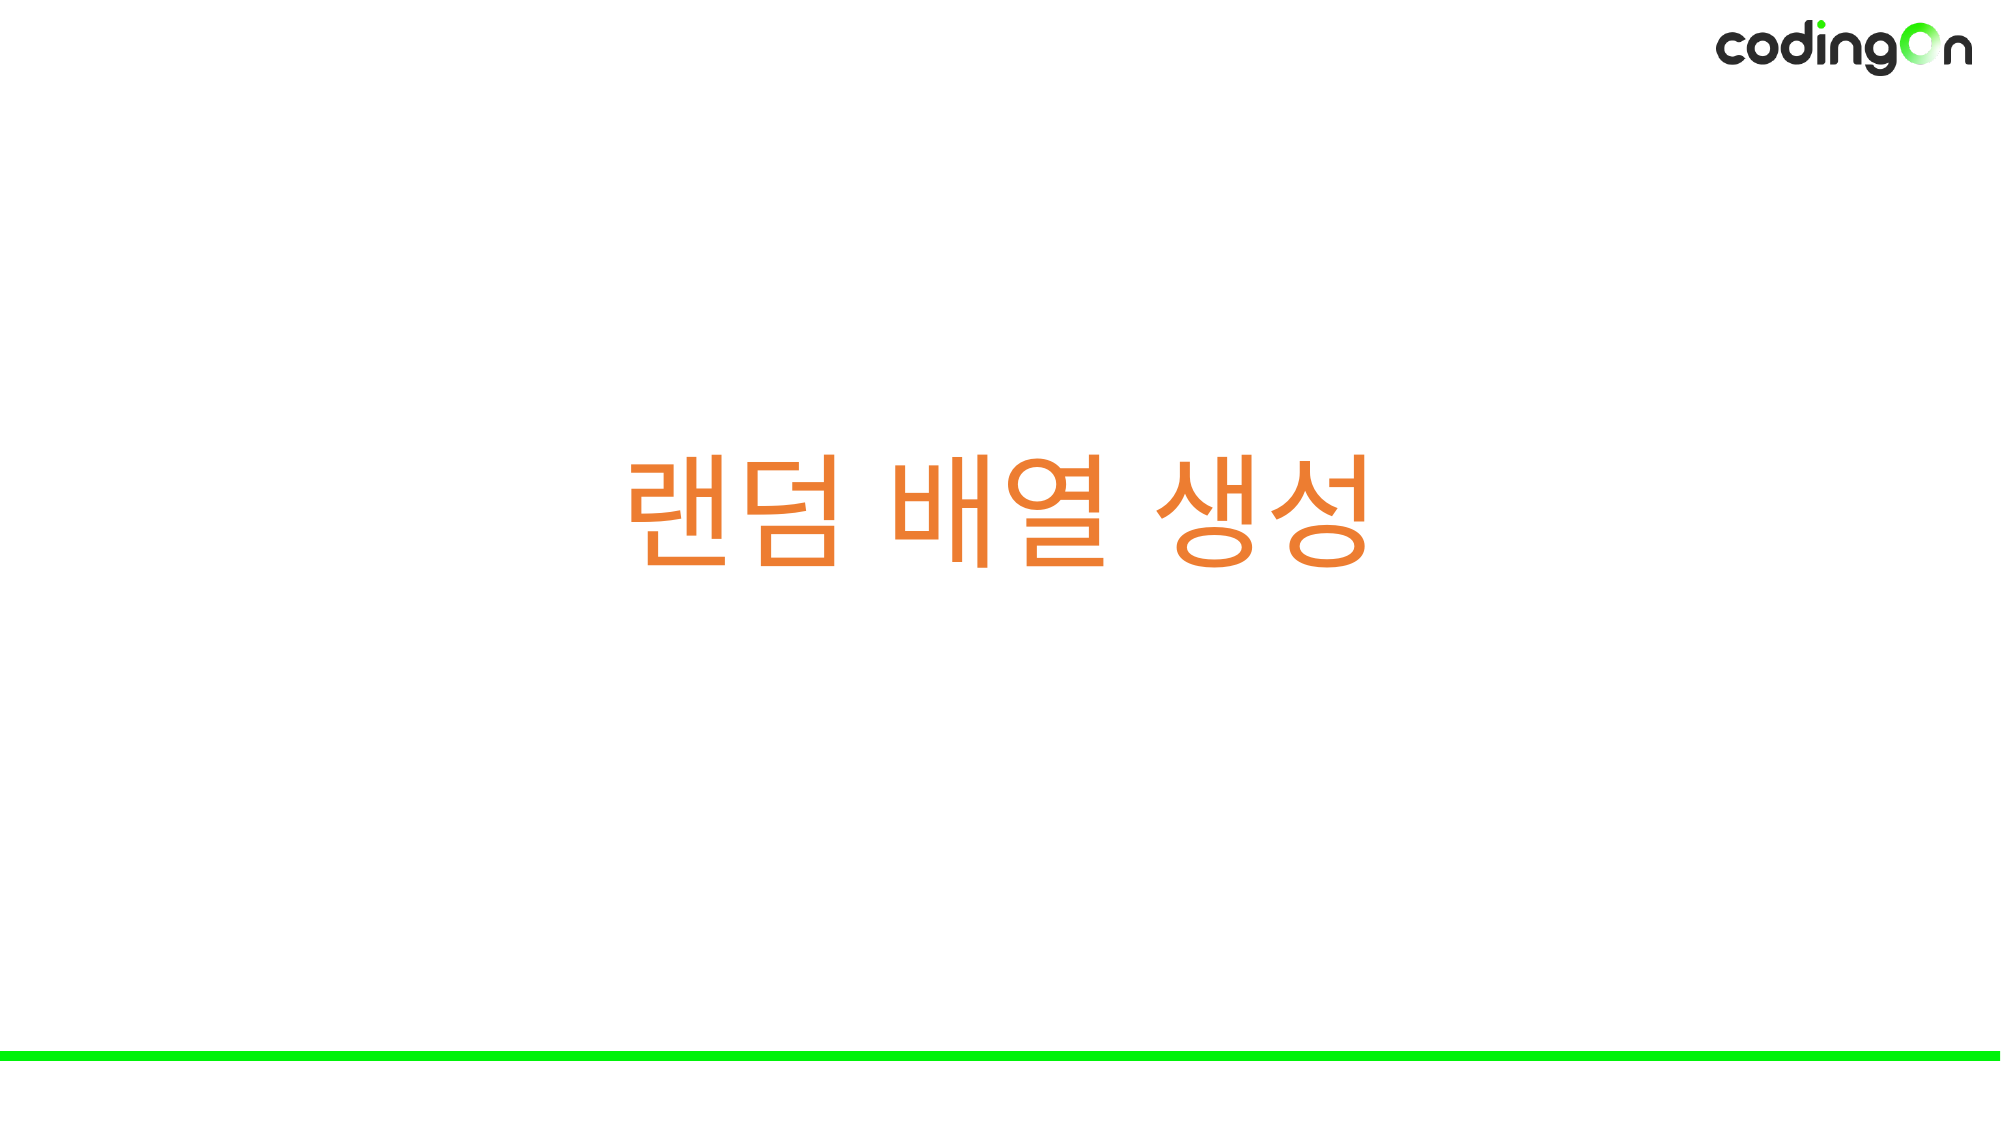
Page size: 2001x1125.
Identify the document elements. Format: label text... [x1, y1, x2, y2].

picture [1716, 20, 1972, 76]
text_box 랜덤 배열 생성 [605, 426, 1395, 592]
